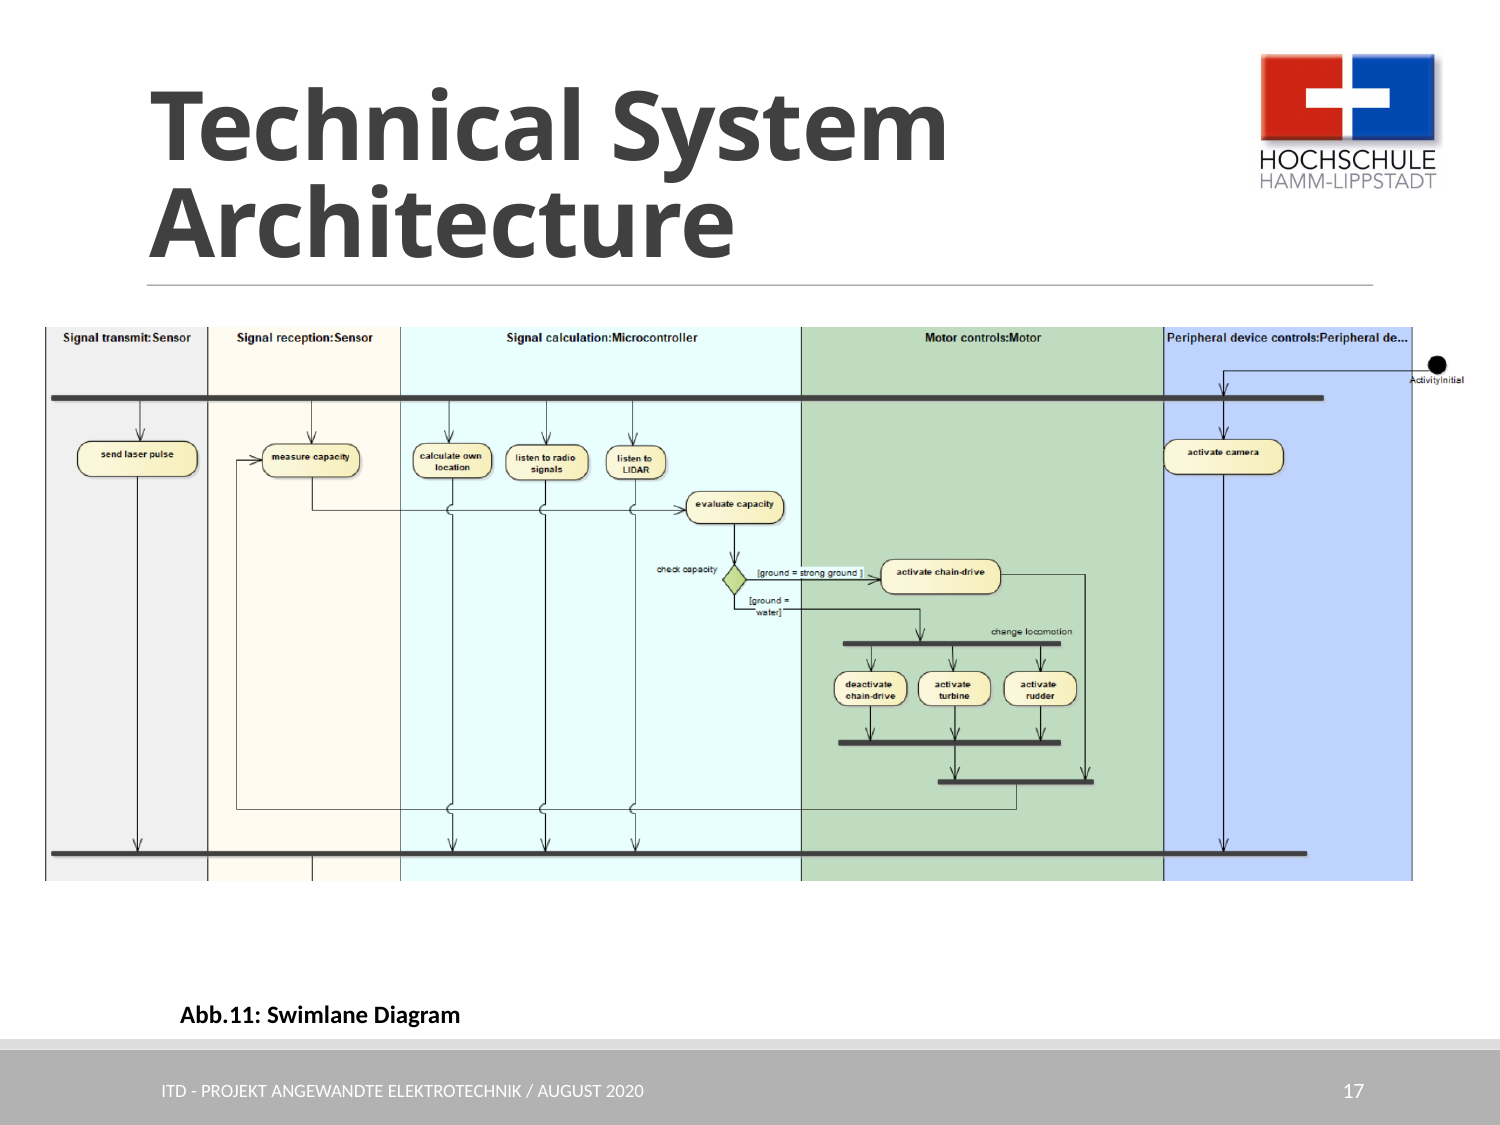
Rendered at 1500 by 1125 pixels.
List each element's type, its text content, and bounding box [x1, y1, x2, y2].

text_box 17 [1218, 1059, 1380, 1120]
text_box Technical System Architecture [134, 47, 1373, 285]
text_box ITD - Projekt angewandte Elektrotechnik / August 2020 [105, 1059, 700, 1120]
text_box Abb.11: Swimlane Diagram [165, 991, 477, 1036]
picture [1373, 50, 1443, 192]
picture [39, 326, 1468, 881]
